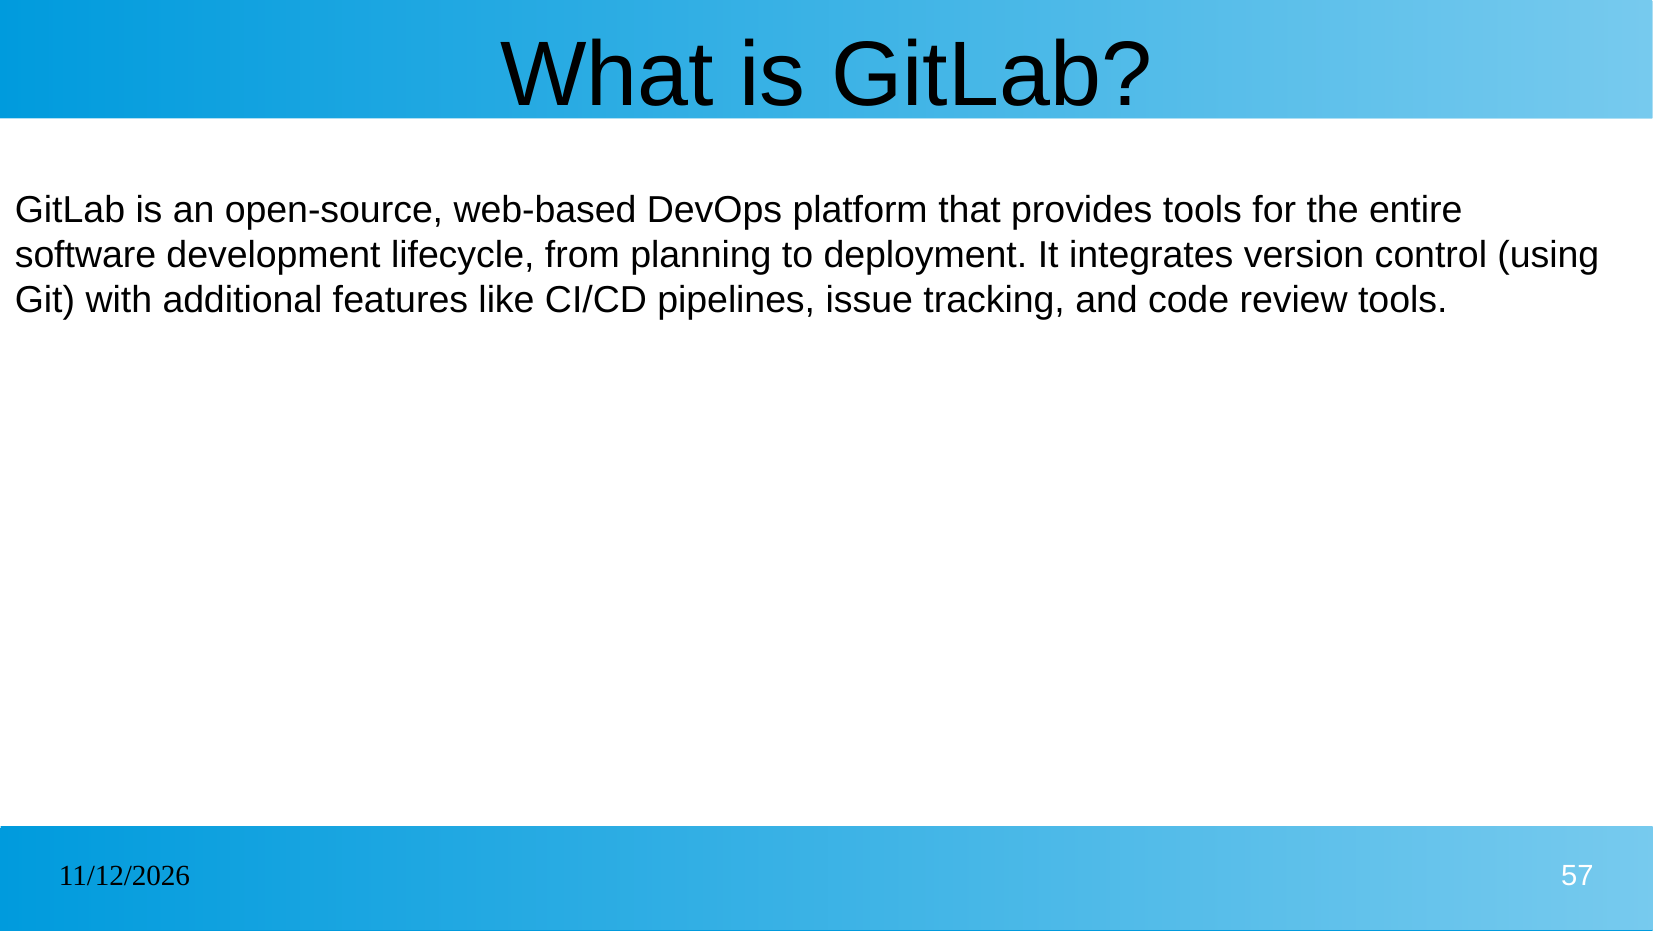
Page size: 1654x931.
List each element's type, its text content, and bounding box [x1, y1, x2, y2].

slide_number 57 [1210, 856, 1594, 915]
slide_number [59, 856, 443, 915]
title What is GitLab? [59, 17, 1594, 120]
text_box GitLab is an open-source, web-based DevOps platform that provides tools for the entire software development lifecycle, from planning to deployment. It integrates version control (using Git) with additional features like CI/CD pipelines, issue tracking, and code review tools. [0, 177, 1630, 318]
